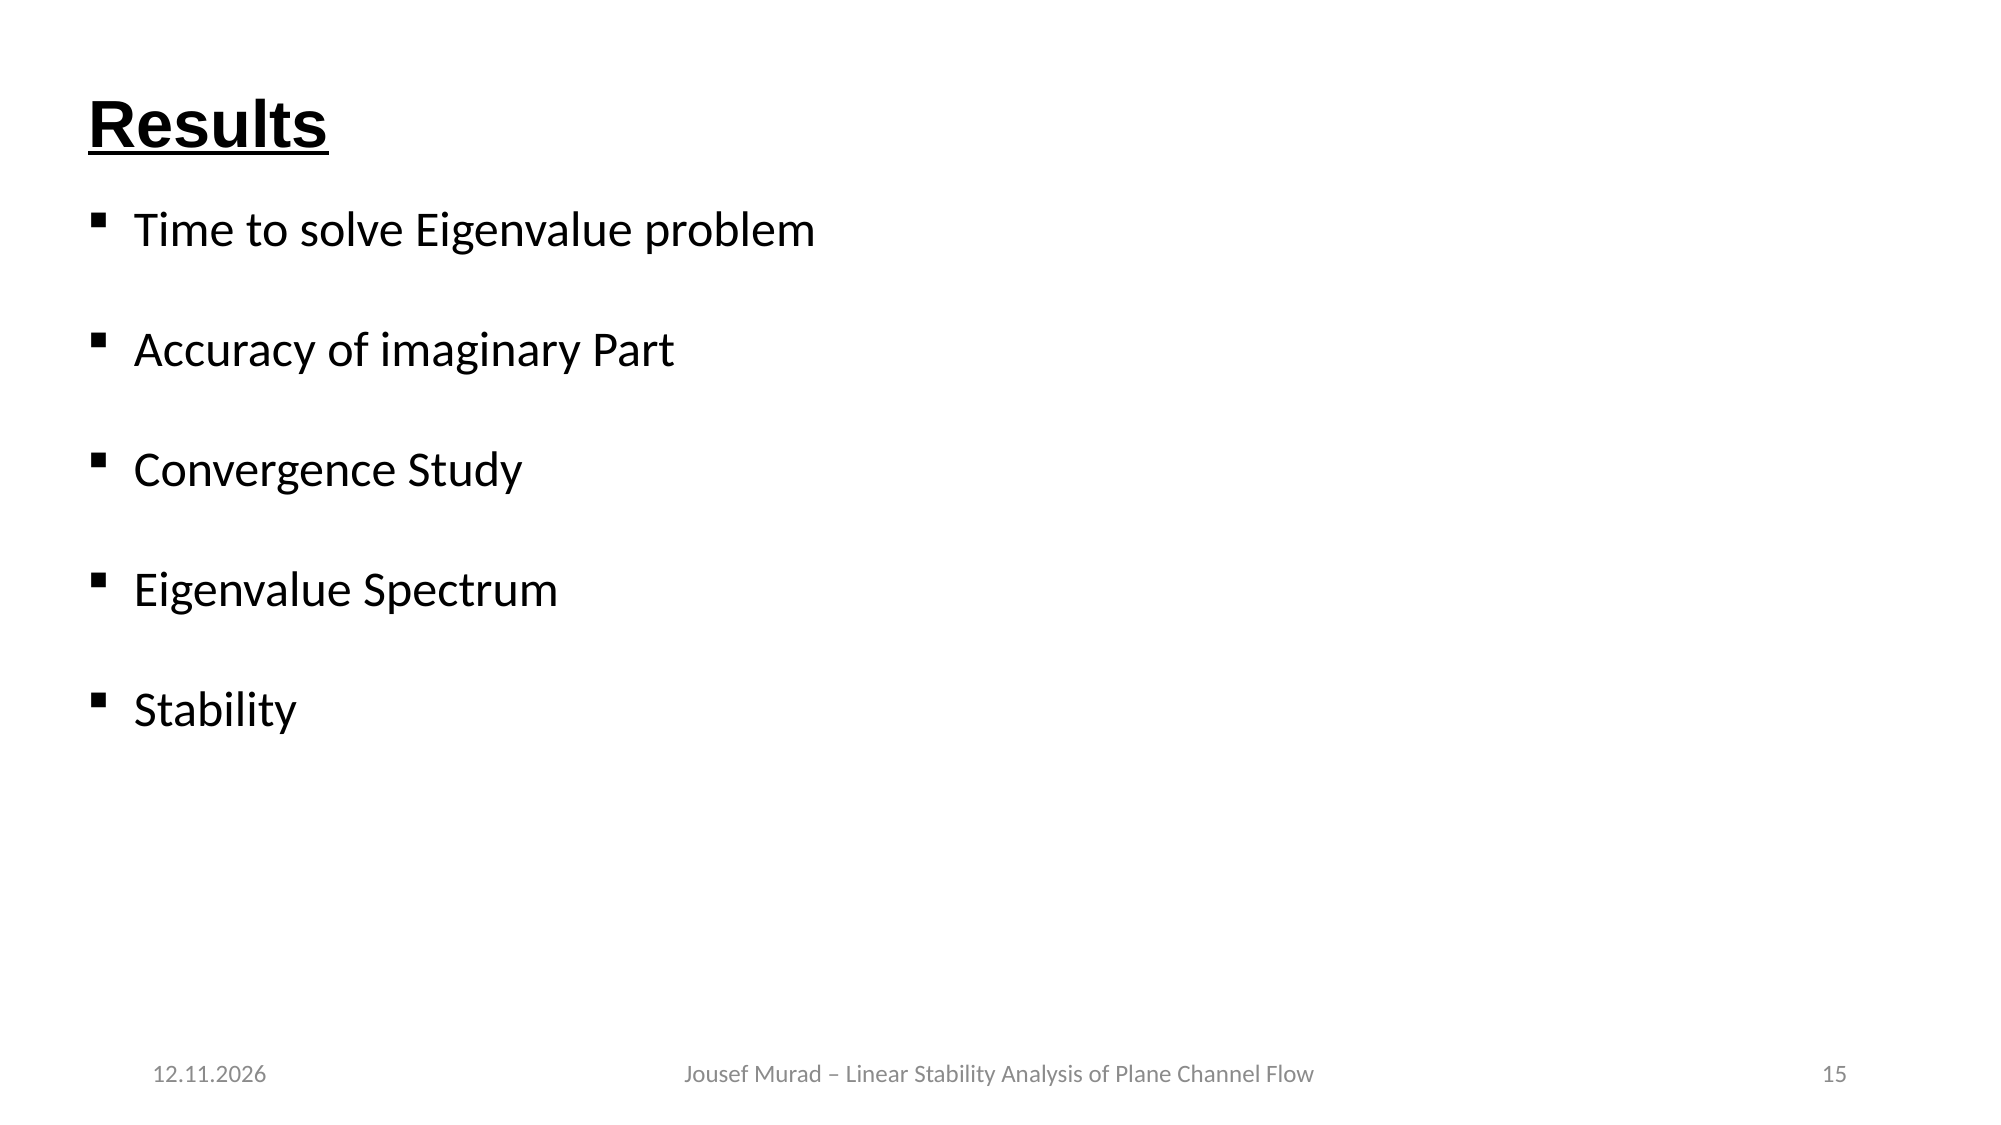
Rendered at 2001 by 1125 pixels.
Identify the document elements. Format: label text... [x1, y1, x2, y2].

text_box Results [73, 73, 344, 169]
footer Jousef Murad – Linear Stability Analysis of Plane Channel Flow [662, 1042, 1338, 1103]
slide_number 15 [1412, 1042, 1863, 1103]
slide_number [137, 1042, 588, 1103]
text_box Time to solve Eigenvalue problem Accuracy of imaginary Part Convergence Study Eigenvalue Spectrum Stability [72, 189, 1469, 925]
